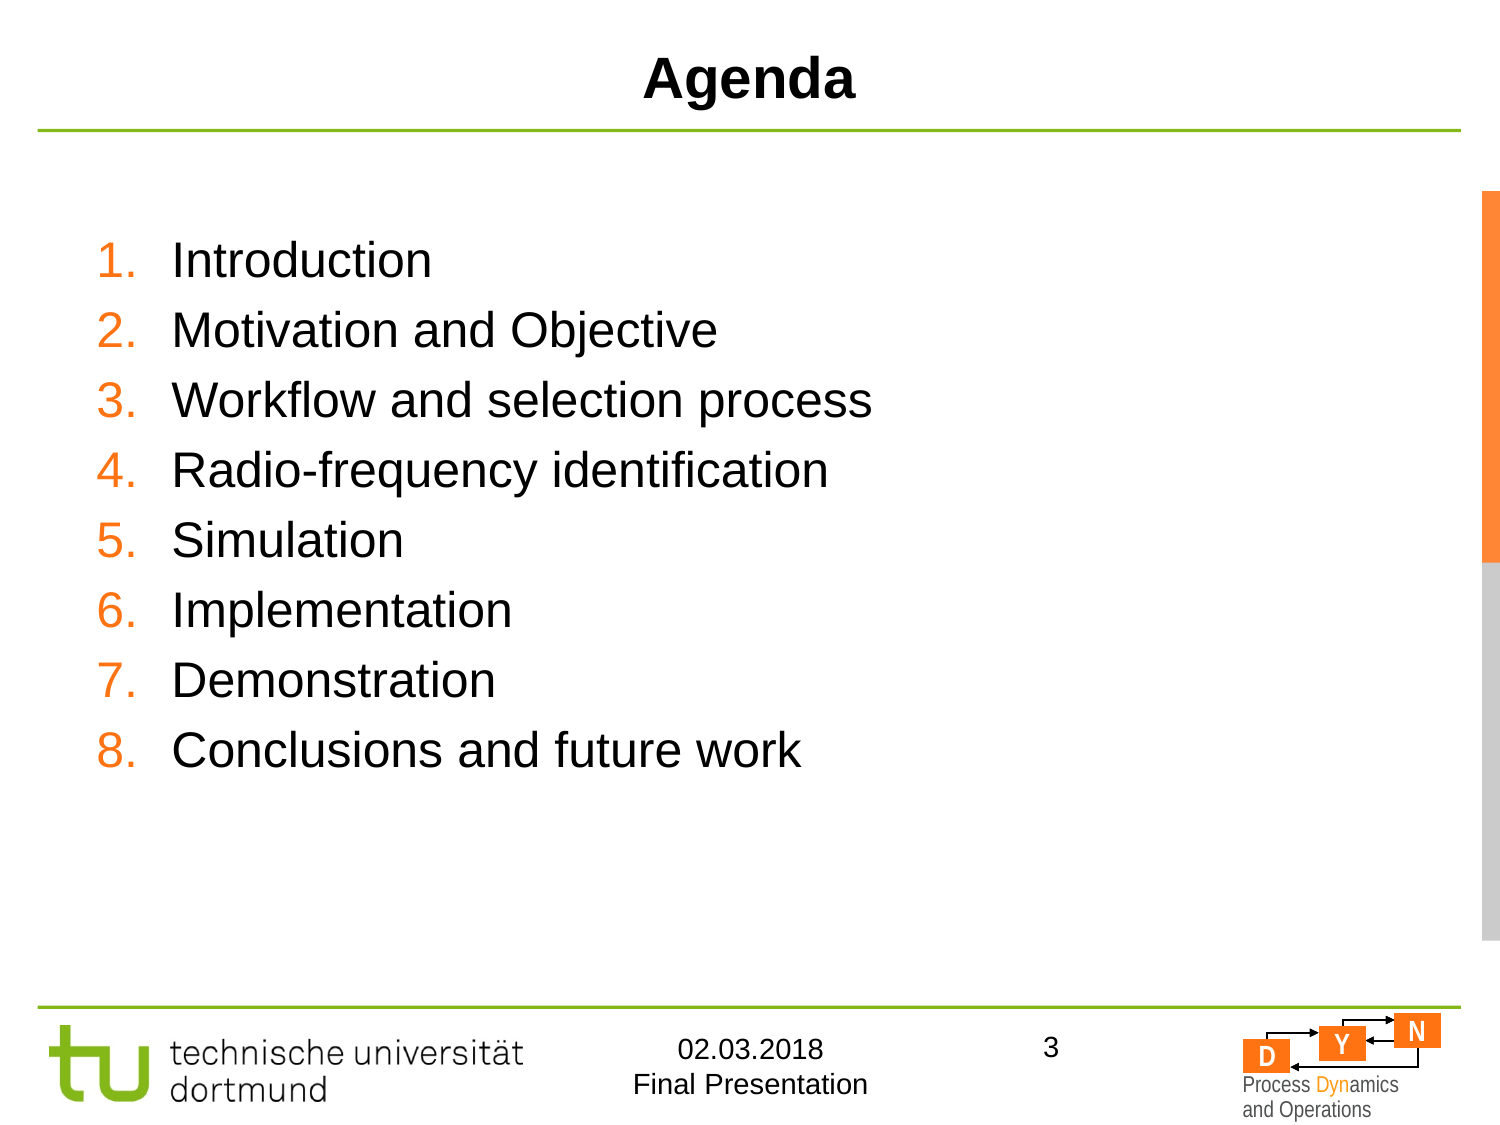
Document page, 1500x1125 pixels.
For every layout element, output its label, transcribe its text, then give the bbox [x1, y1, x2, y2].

picture [49, 1025, 523, 1102]
title Agenda [81, 10, 1417, 141]
list Introduction Motivation and Objective Workflow and selection process Radio-frequency identification Simulation Implementation Demonstration Conclusions and future work [81, 220, 1416, 989]
